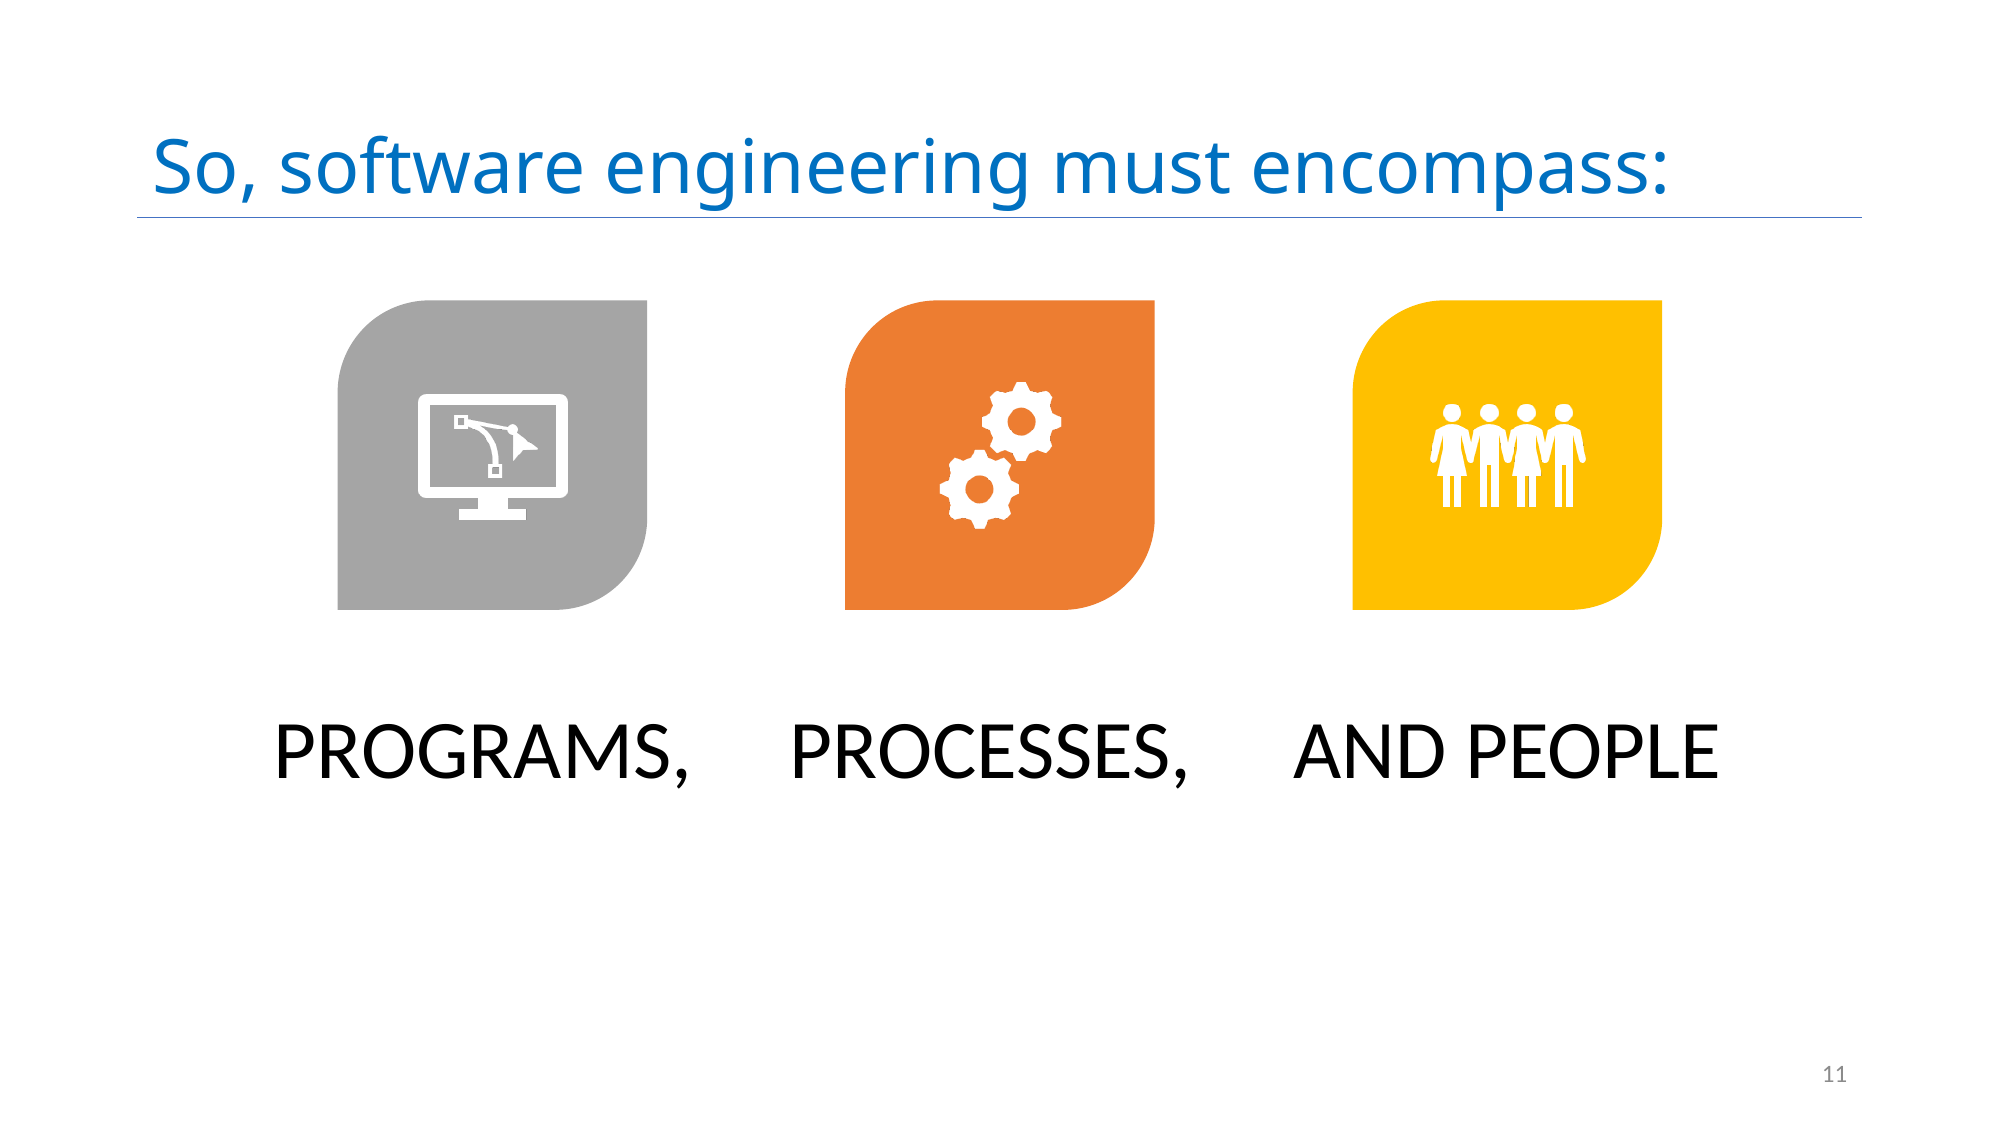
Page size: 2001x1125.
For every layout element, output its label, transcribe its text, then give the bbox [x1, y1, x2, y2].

title So, software engineering must encompass: [137, 0, 1863, 218]
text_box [1253, 300, 1762, 825]
slide_number 11 [1412, 1042, 1863, 1103]
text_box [238, 300, 747, 825]
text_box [747, 300, 1253, 825]
